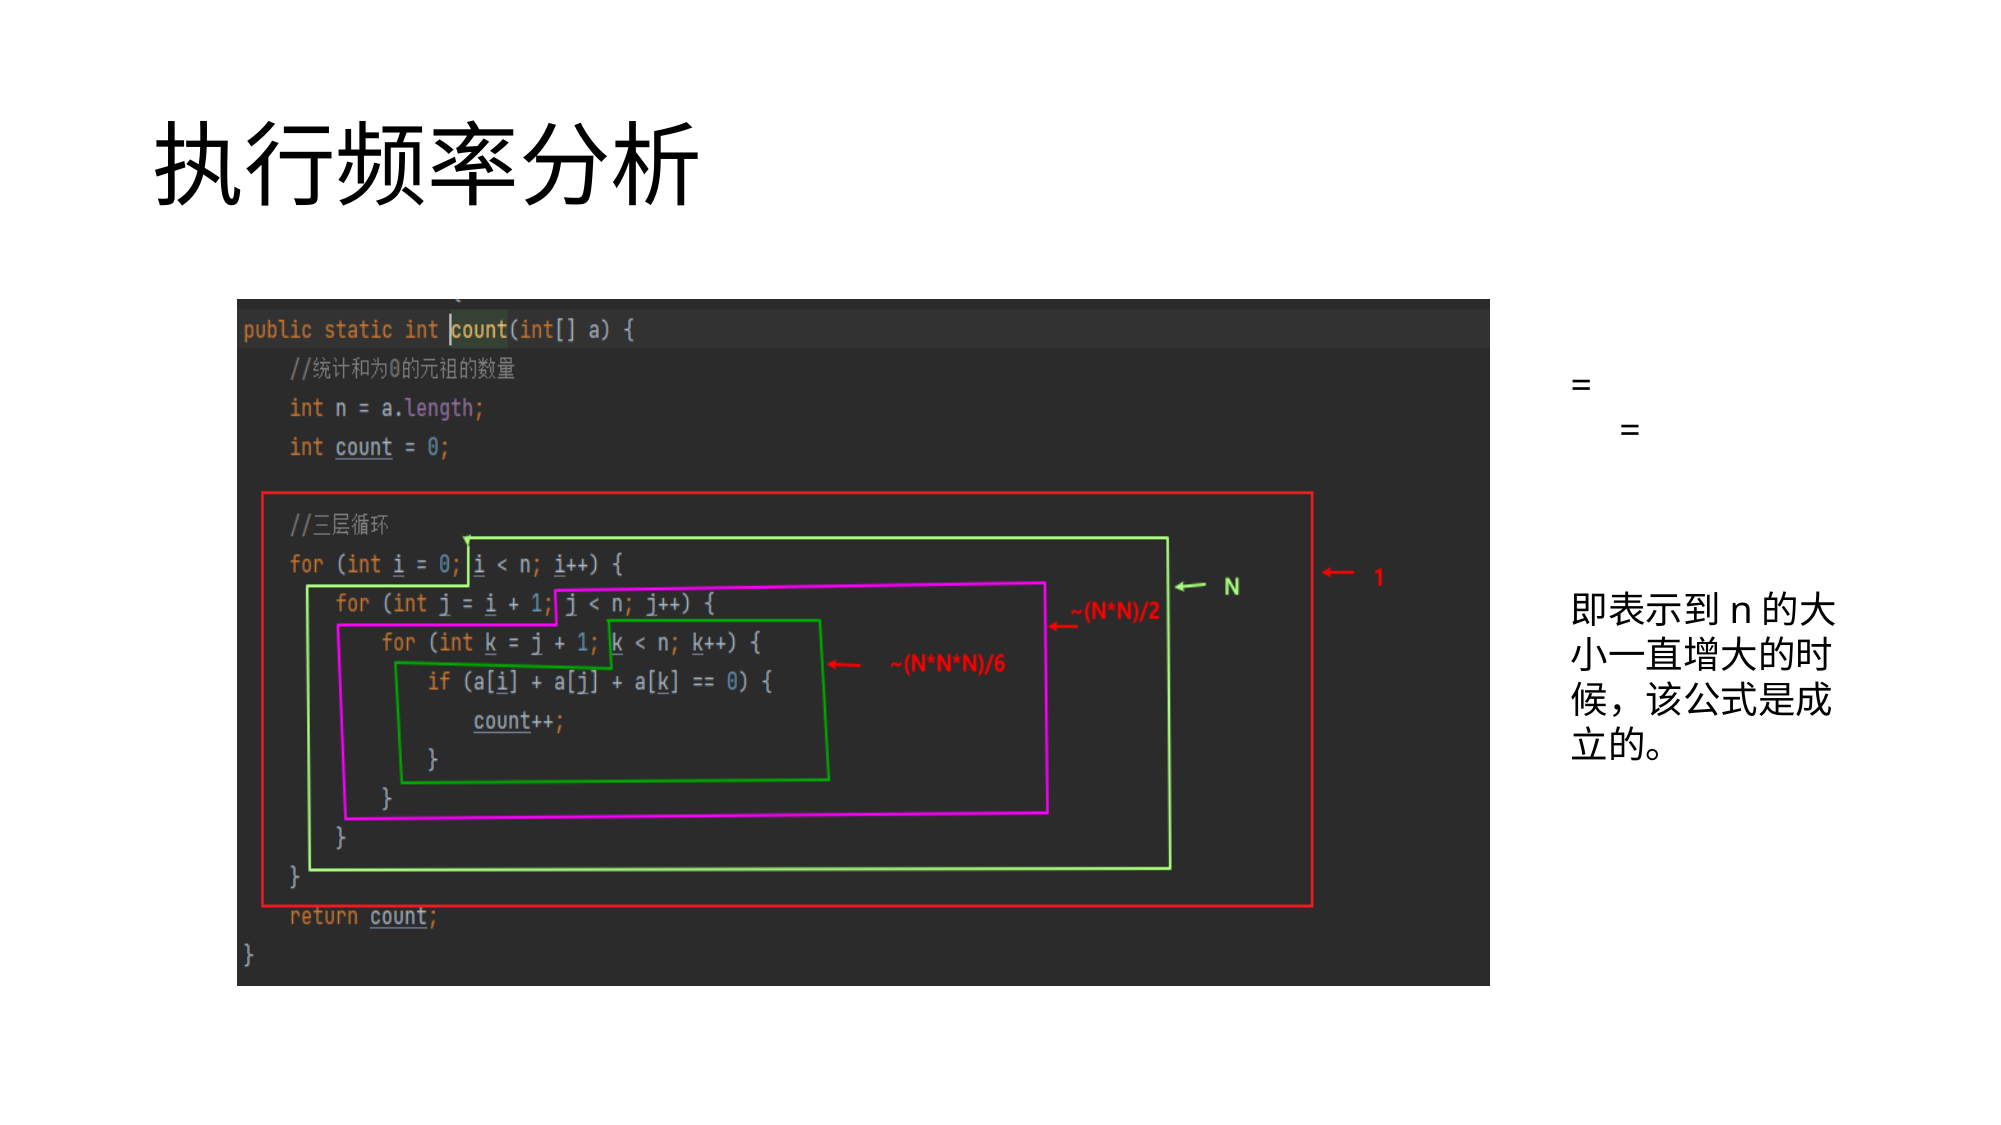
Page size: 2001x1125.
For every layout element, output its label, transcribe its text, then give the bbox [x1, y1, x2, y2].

title 执行频率分析 [137, 59, 1863, 278]
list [237, 299, 1489, 986]
